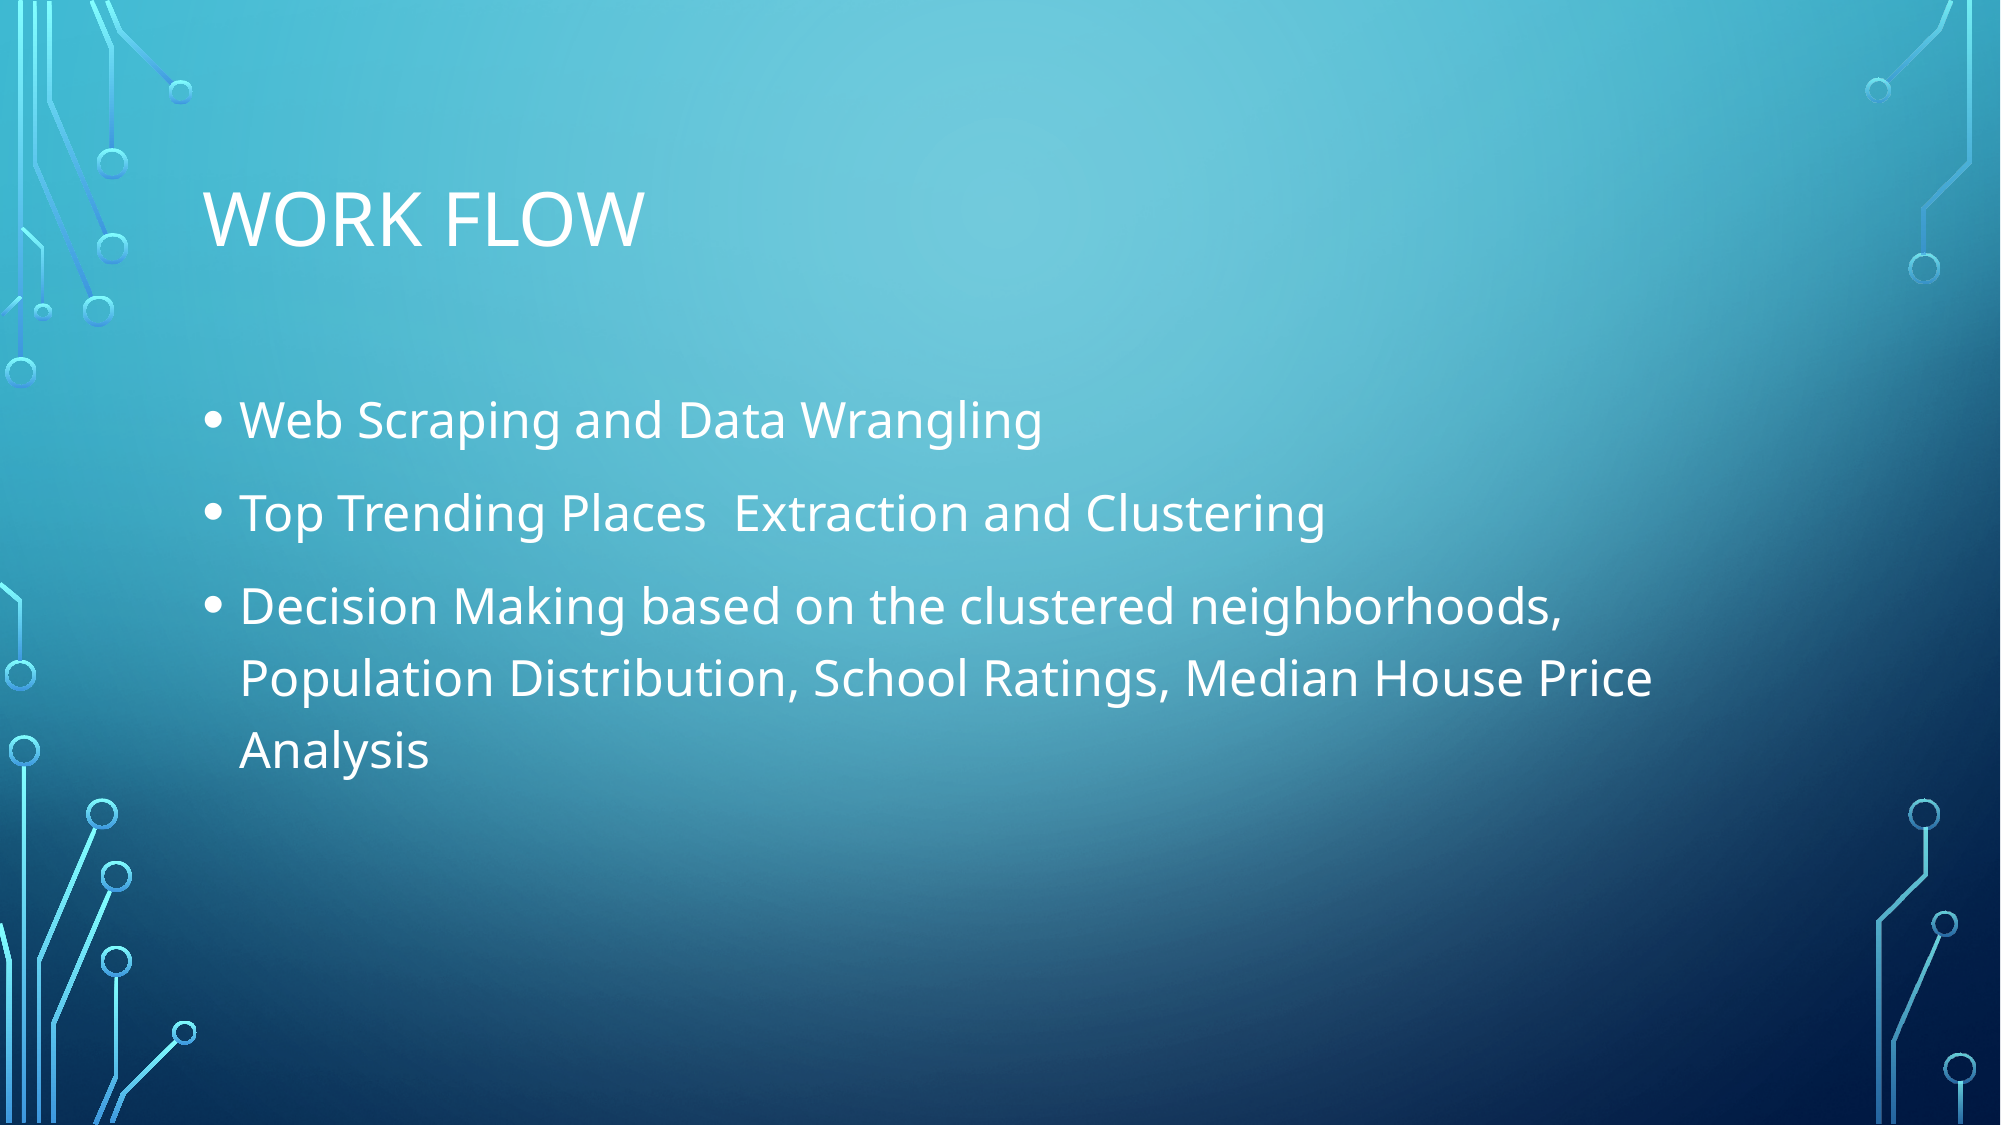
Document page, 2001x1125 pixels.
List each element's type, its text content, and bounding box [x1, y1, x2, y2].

title Work flow [187, 101, 1813, 344]
list Web Scraping and Data Wrangling Top Trending Places Extraction and Clustering Decision Making based on the clustered neighborhoods, Population Distribution, School Ratings, Median House Price Analysis [187, 369, 1813, 950]
